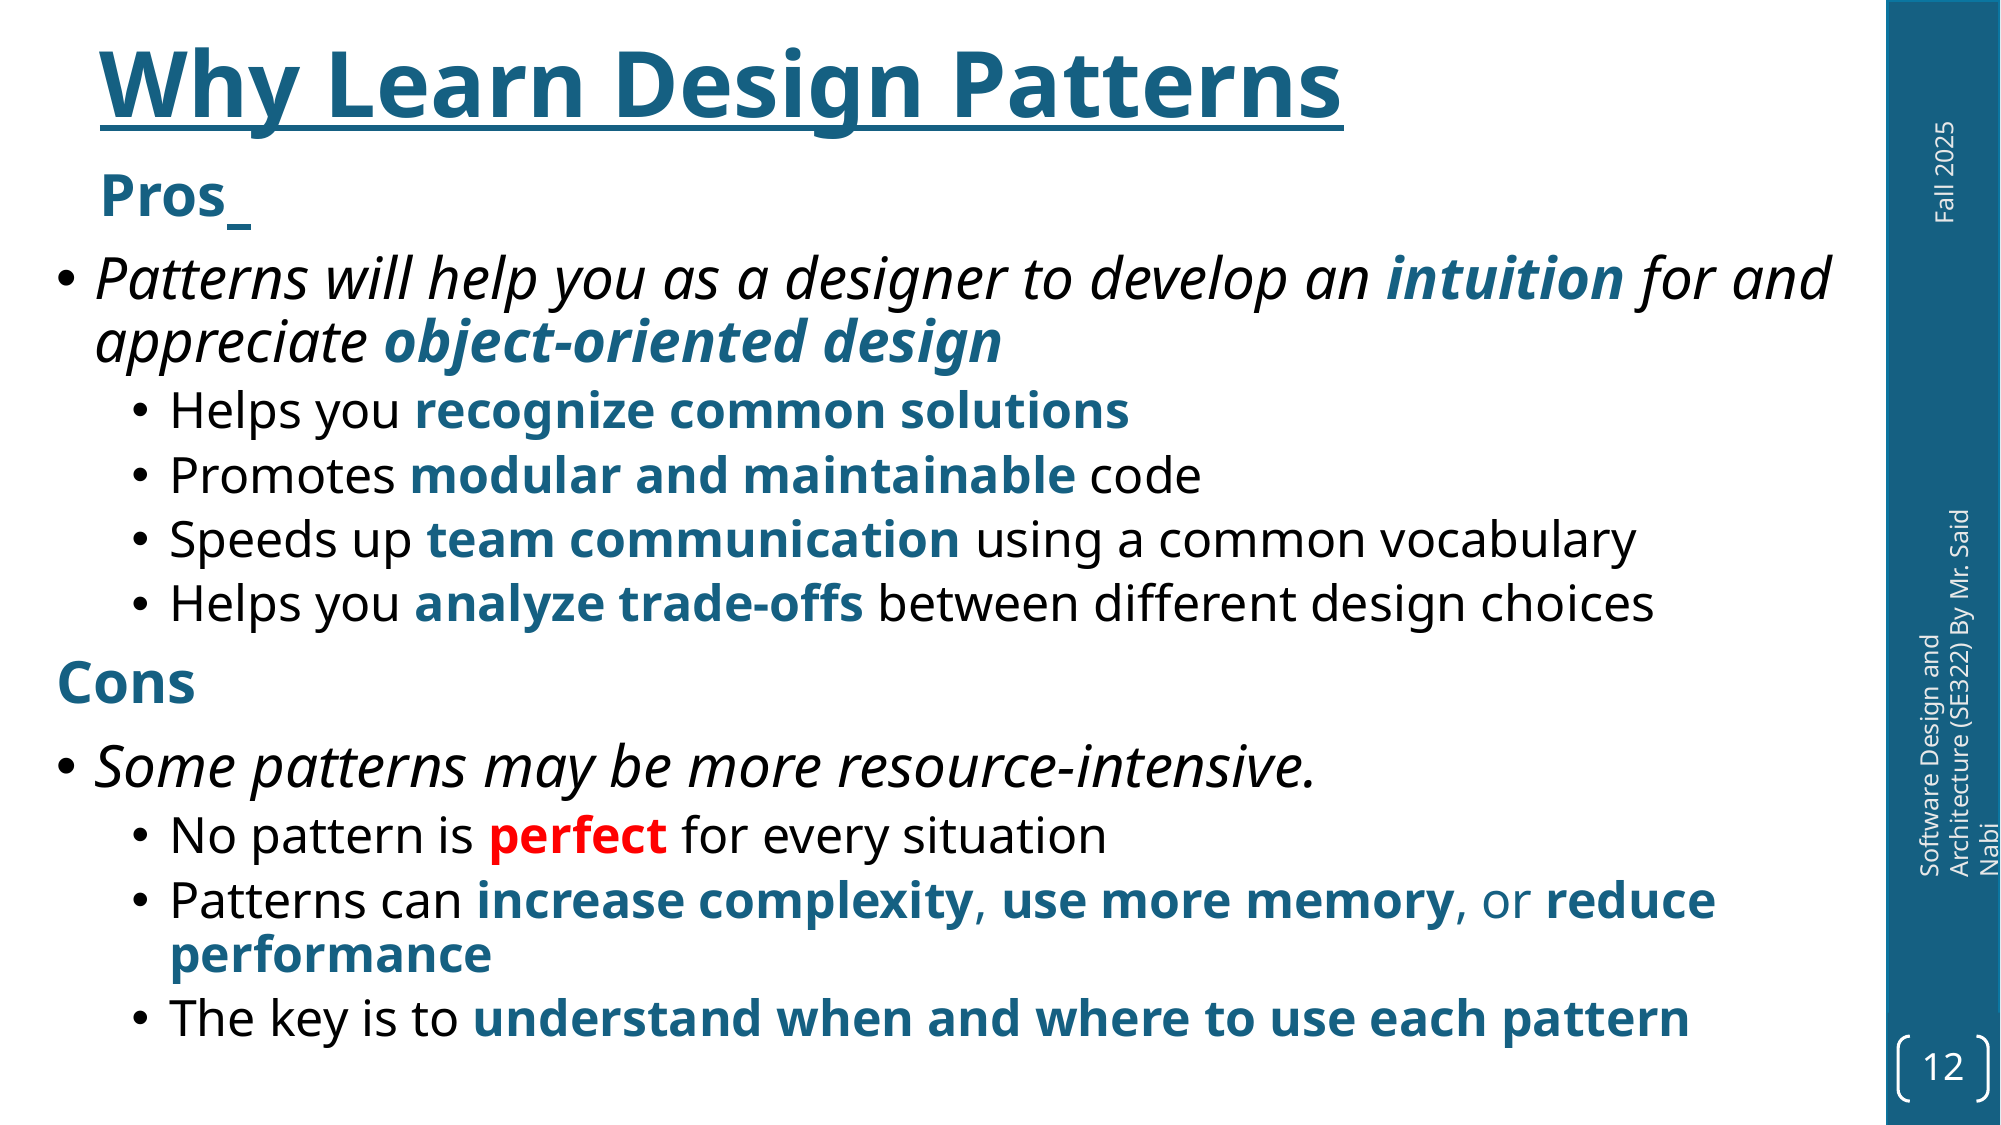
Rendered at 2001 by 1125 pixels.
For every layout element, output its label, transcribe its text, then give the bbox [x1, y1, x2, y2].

text_box Patterns will help you as a designer to develop an intuition for and appreciate object-oriented design Helps you recognize common solutions Promotes modular and maintainable code Speeds up team communication using a common vocabulary Helps you analyze trade-offs between different design choices Cons Some patterns may be more resource-intensive. No pattern is perfect for every situation Patterns can increase complexity, use more memory, or reduce performance The key is to understand when and where to use each pattern [41, 111, 1851, 1125]
text_box Why Learn Design Patterns Pros [85, 31, 1808, 139]
